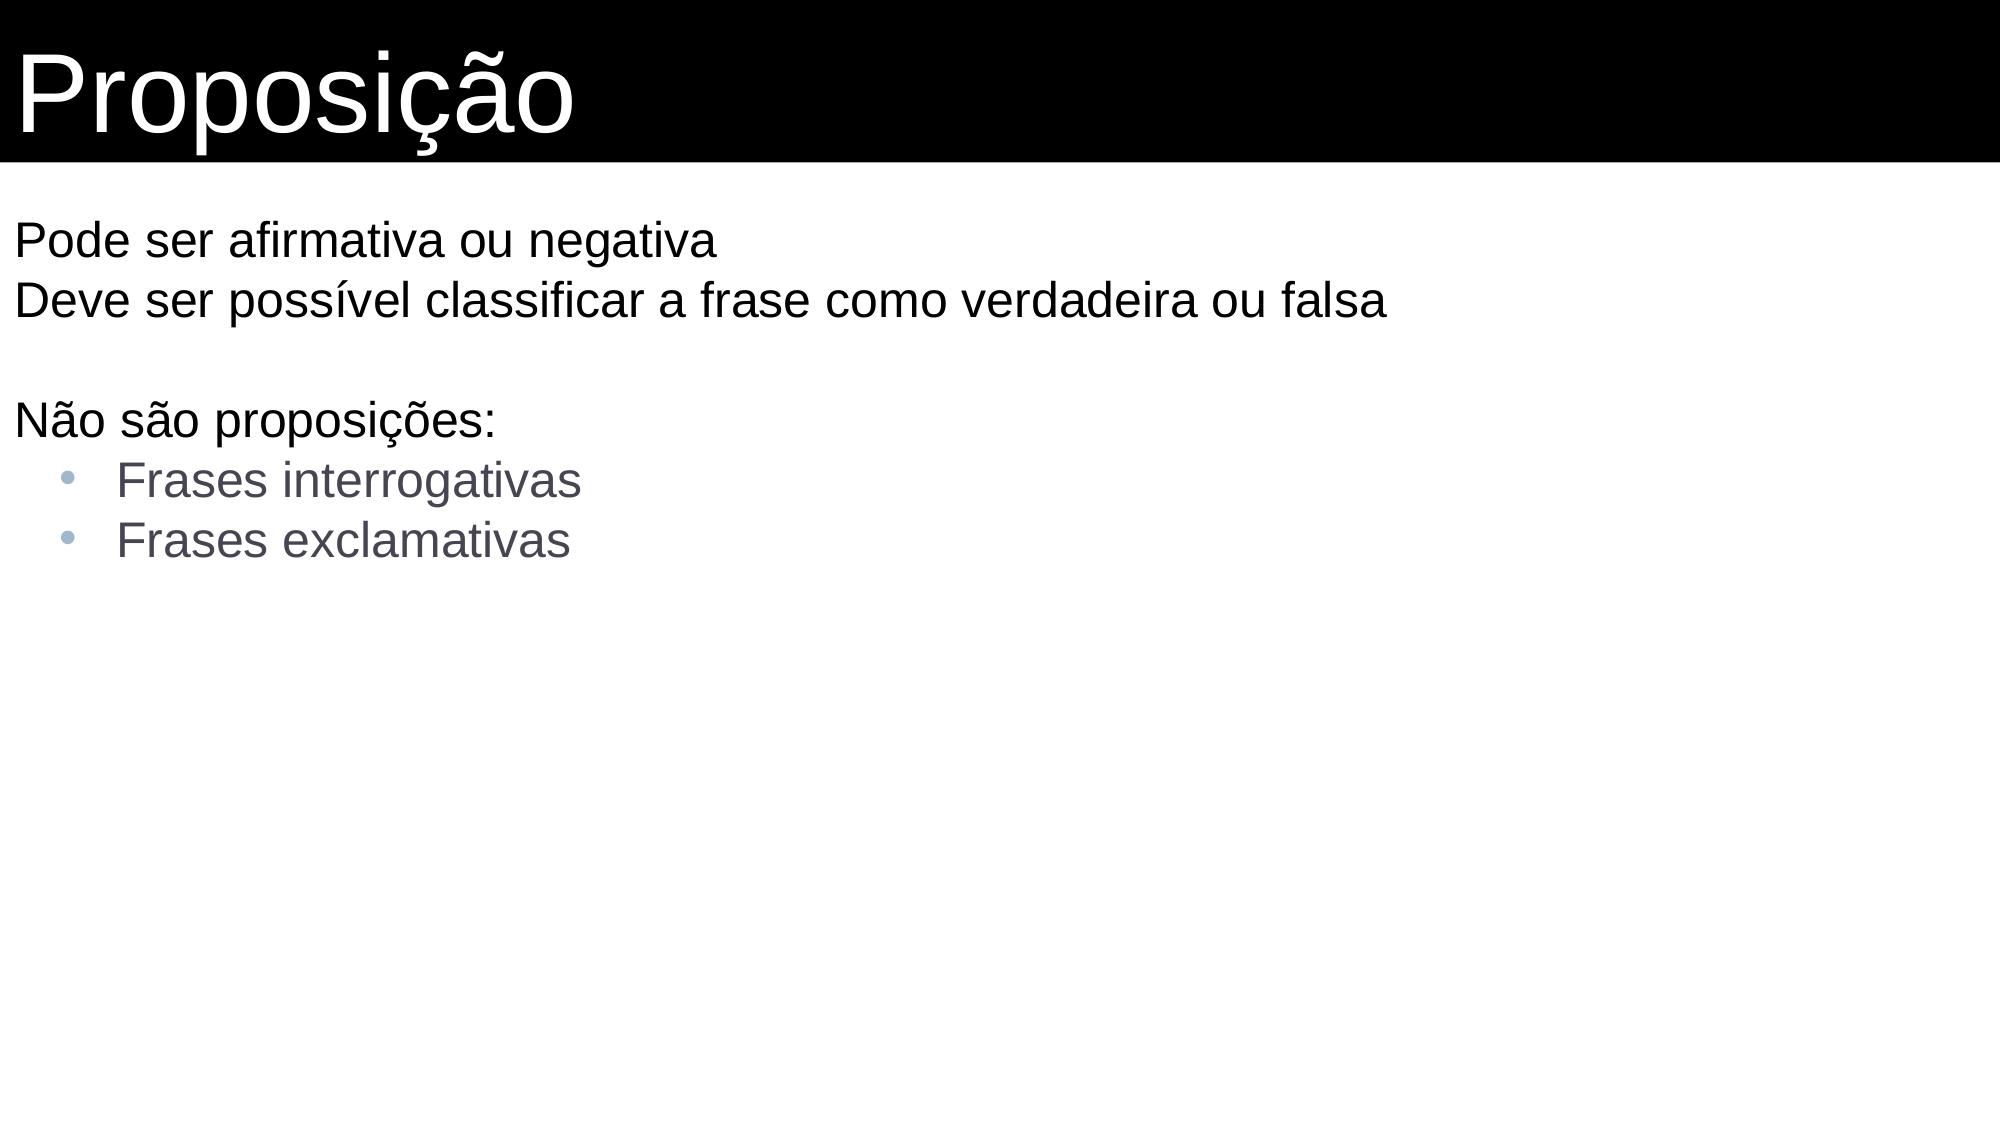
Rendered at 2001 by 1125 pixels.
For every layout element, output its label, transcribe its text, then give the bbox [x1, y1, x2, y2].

text_box Pode ser afirmativa ou negativa Deve ser possível classificar a frase como verdadeira ou falsa Não são proposições: Frases interrogativas Frases exclamativas [0, 199, 2000, 1010]
text_box Proposição [0, 0, 2000, 163]
